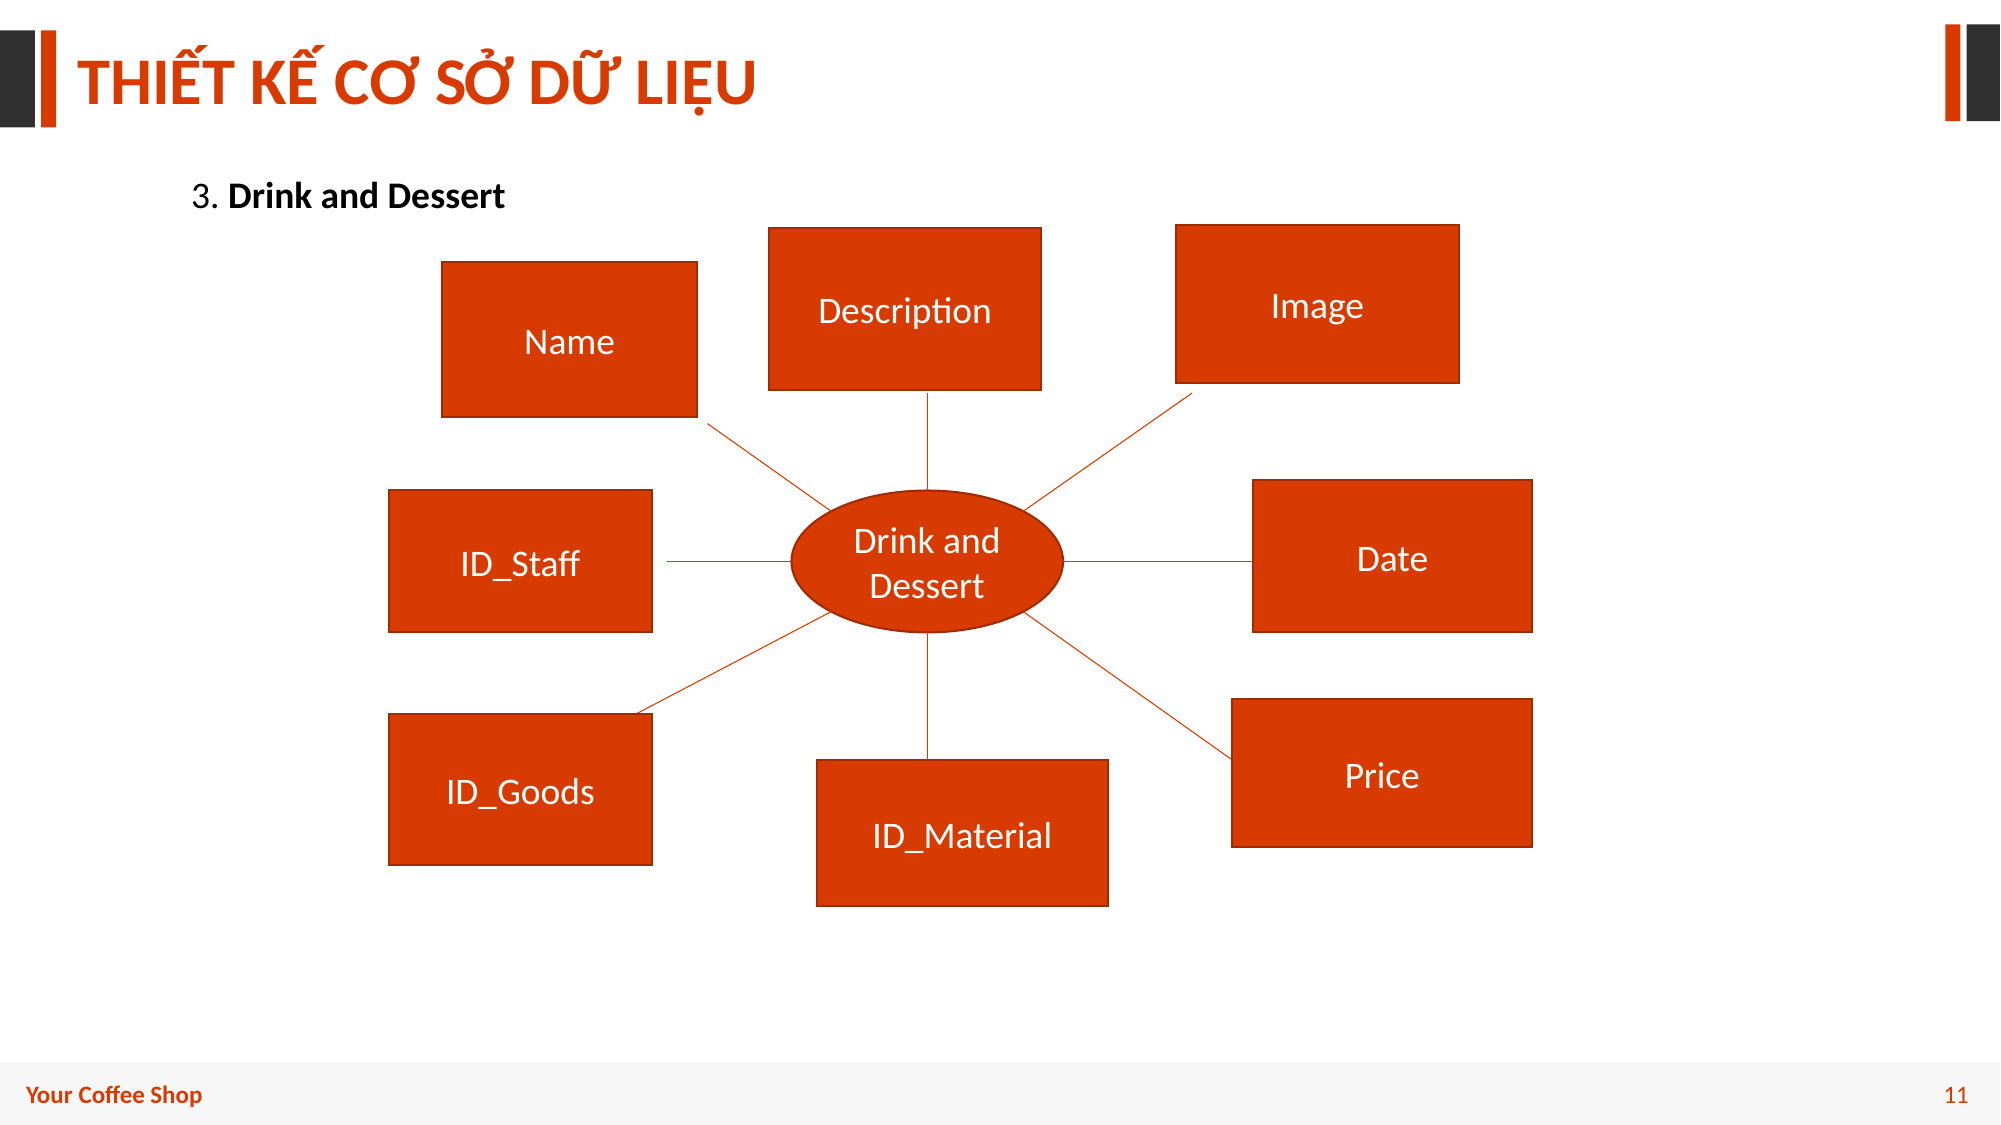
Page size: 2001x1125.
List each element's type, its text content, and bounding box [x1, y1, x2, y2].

text_box Description [768, 227, 1042, 391]
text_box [1023, 611, 1233, 761]
text_box ID_Staff [388, 489, 653, 633]
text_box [707, 423, 832, 512]
text_box Price [1231, 698, 1533, 848]
text_box Date [1252, 479, 1533, 633]
text_box ID_Goods [388, 713, 653, 866]
text_box 3. Drink and Dessert [176, 164, 744, 224]
text_box Image [1175, 224, 1460, 384]
text_box Name [441, 261, 698, 418]
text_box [0, 30, 57, 128]
text_box THIẾT KẾ CƠ SỞ DỮ LIỆU [62, 46, 1063, 125]
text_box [636, 611, 832, 714]
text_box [1023, 393, 1192, 512]
text_box ID_Material [816, 759, 1109, 907]
text_box Drink and Dessert [790, 489, 1065, 634]
